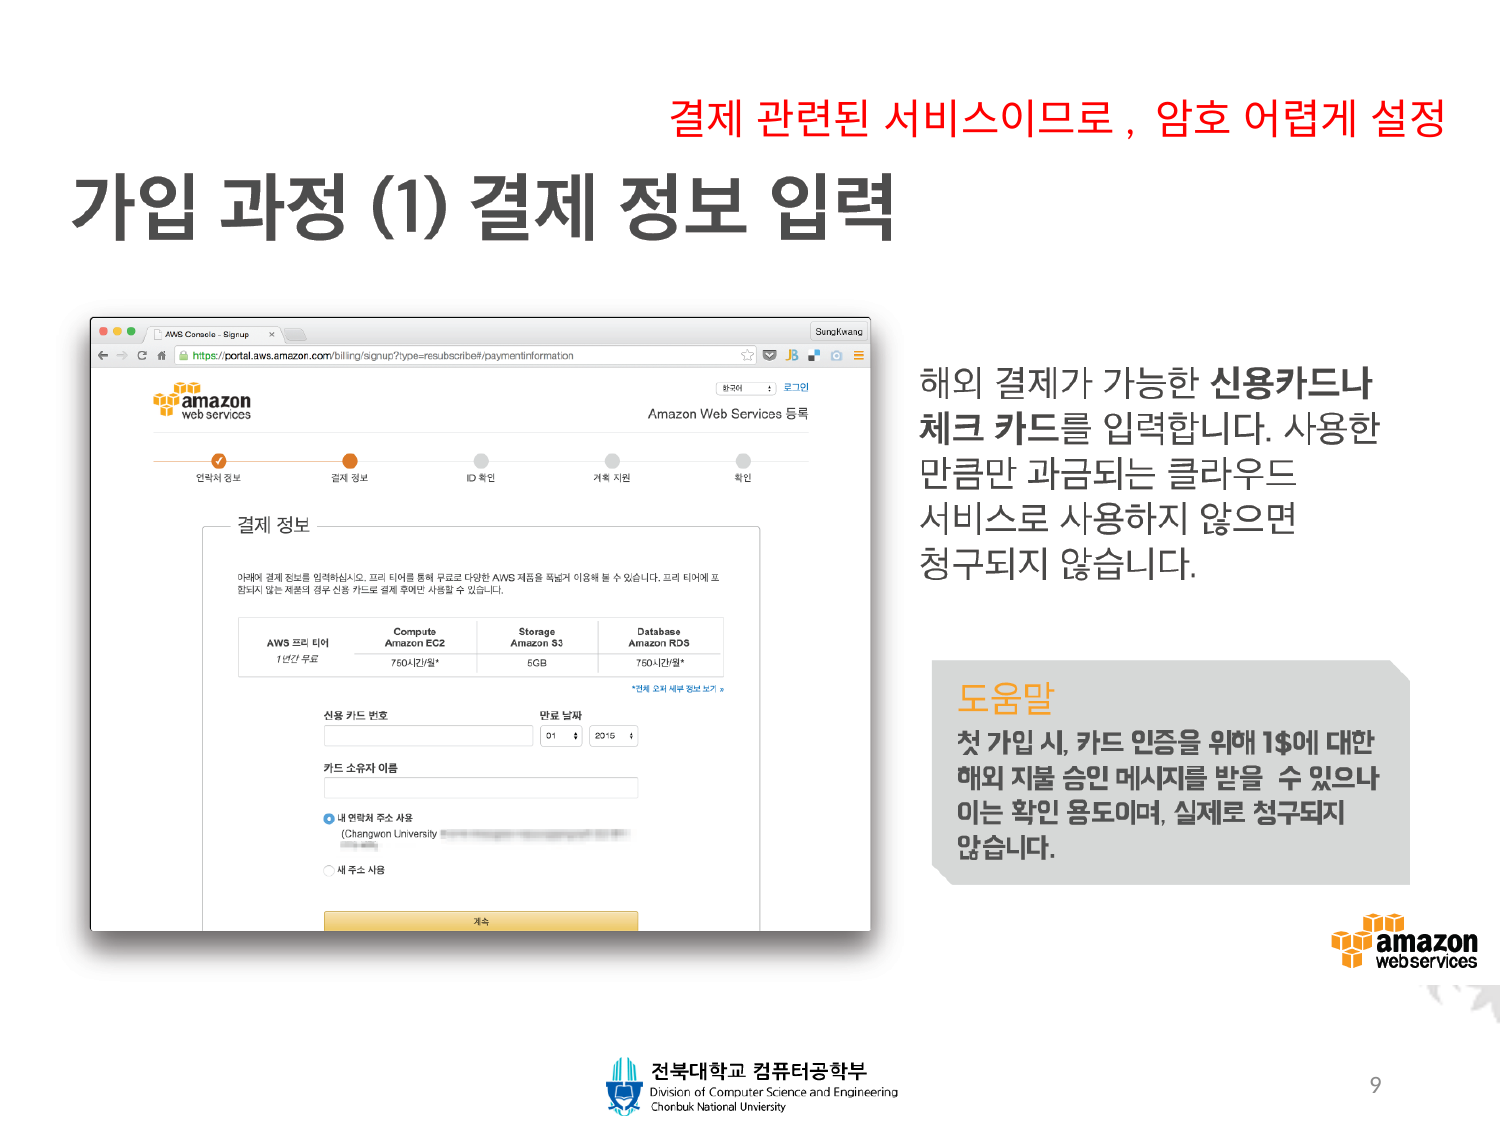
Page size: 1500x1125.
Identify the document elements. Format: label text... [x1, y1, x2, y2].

slide_number 9 [1059, 1057, 1397, 1111]
picture [600, 1057, 900, 1116]
picture [0, 140, 1500, 985]
text_box 결제 관련된 서비스이므로, 암호 어렵게 설정 [653, 85, 1500, 140]
